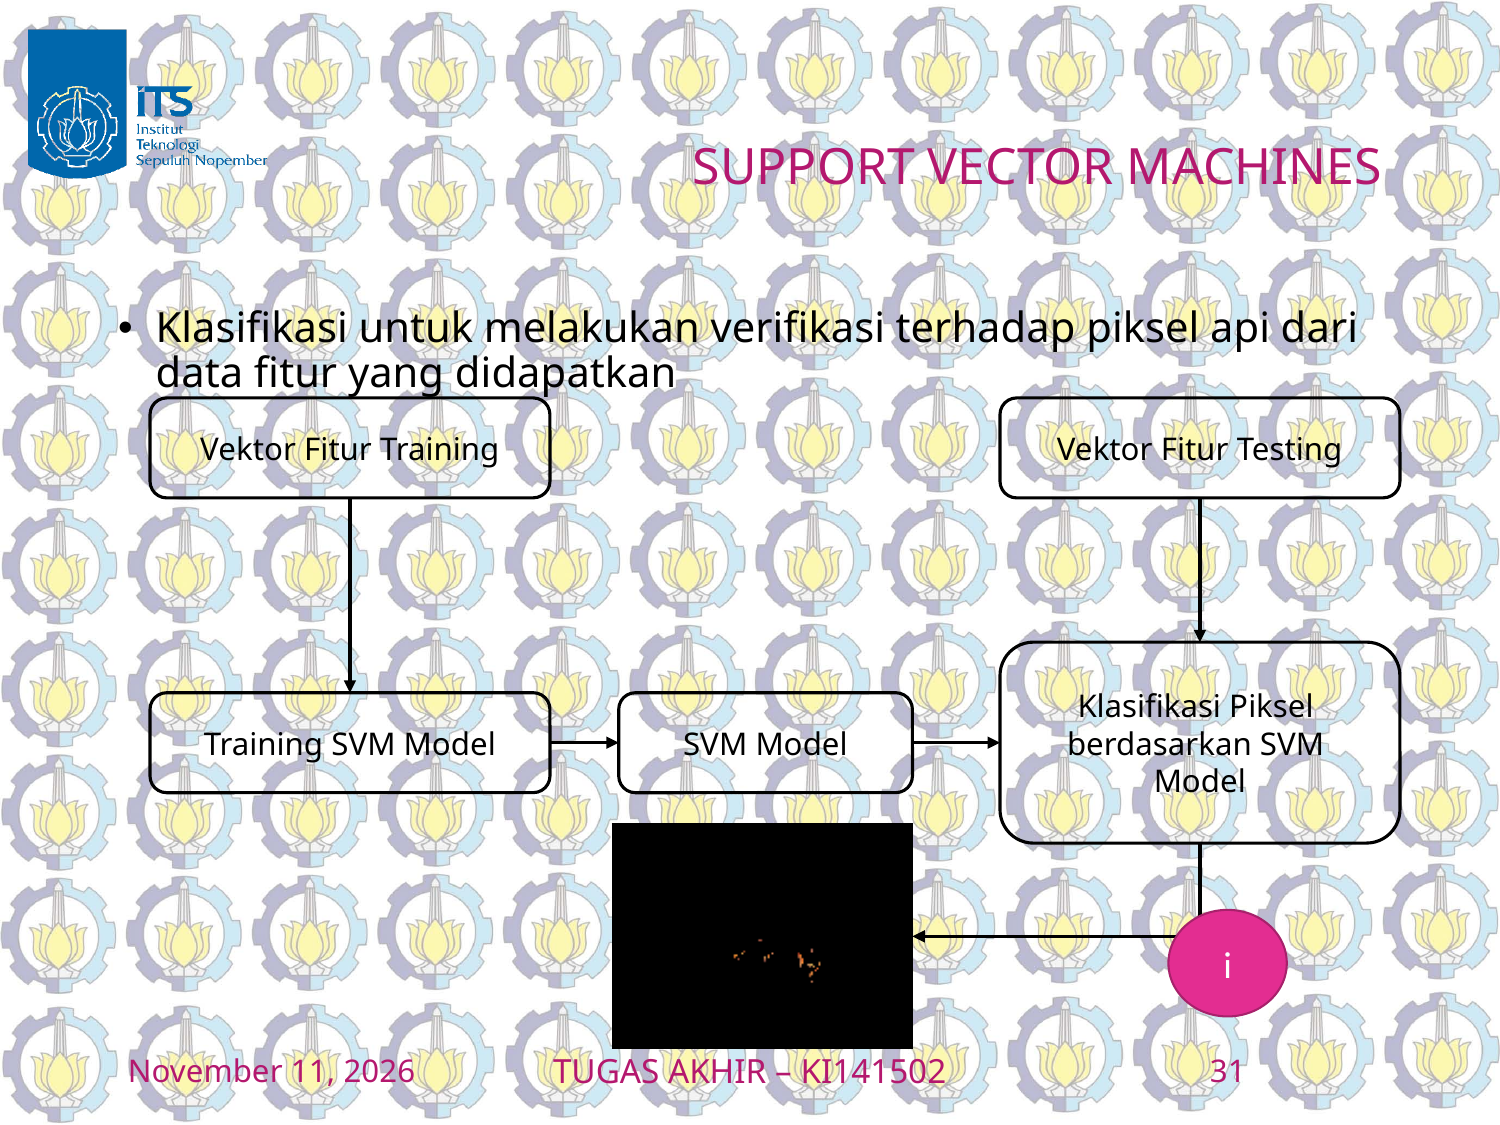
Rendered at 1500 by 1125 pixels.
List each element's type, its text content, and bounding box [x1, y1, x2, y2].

picture [0, 0, 1500, 1125]
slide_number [103, 1042, 441, 1103]
text_box Training SVM Model [150, 692, 550, 793]
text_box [1009, 746, 1103, 1034]
text_box i [1167, 908, 1288, 1018]
list Klasifikasi untuk melakukan verifikasi terhadap piksel api dari data fitur yang didapatkan [103, 299, 1397, 1014]
title SUPPORT VECTOR MACHINES [103, 59, 1397, 278]
text_box SVM Model [618, 692, 913, 793]
text_box Vektor Fitur Testing [999, 397, 1400, 498]
slide_number 31 [1059, 1042, 1397, 1103]
text_box Vektor Fitur Training [150, 397, 550, 498]
footer TUGAS AKHIR – KI141502 [496, 1042, 1004, 1103]
text_box Klasifikasi Piksel berdasarkan SVM Model [999, 642, 1400, 844]
